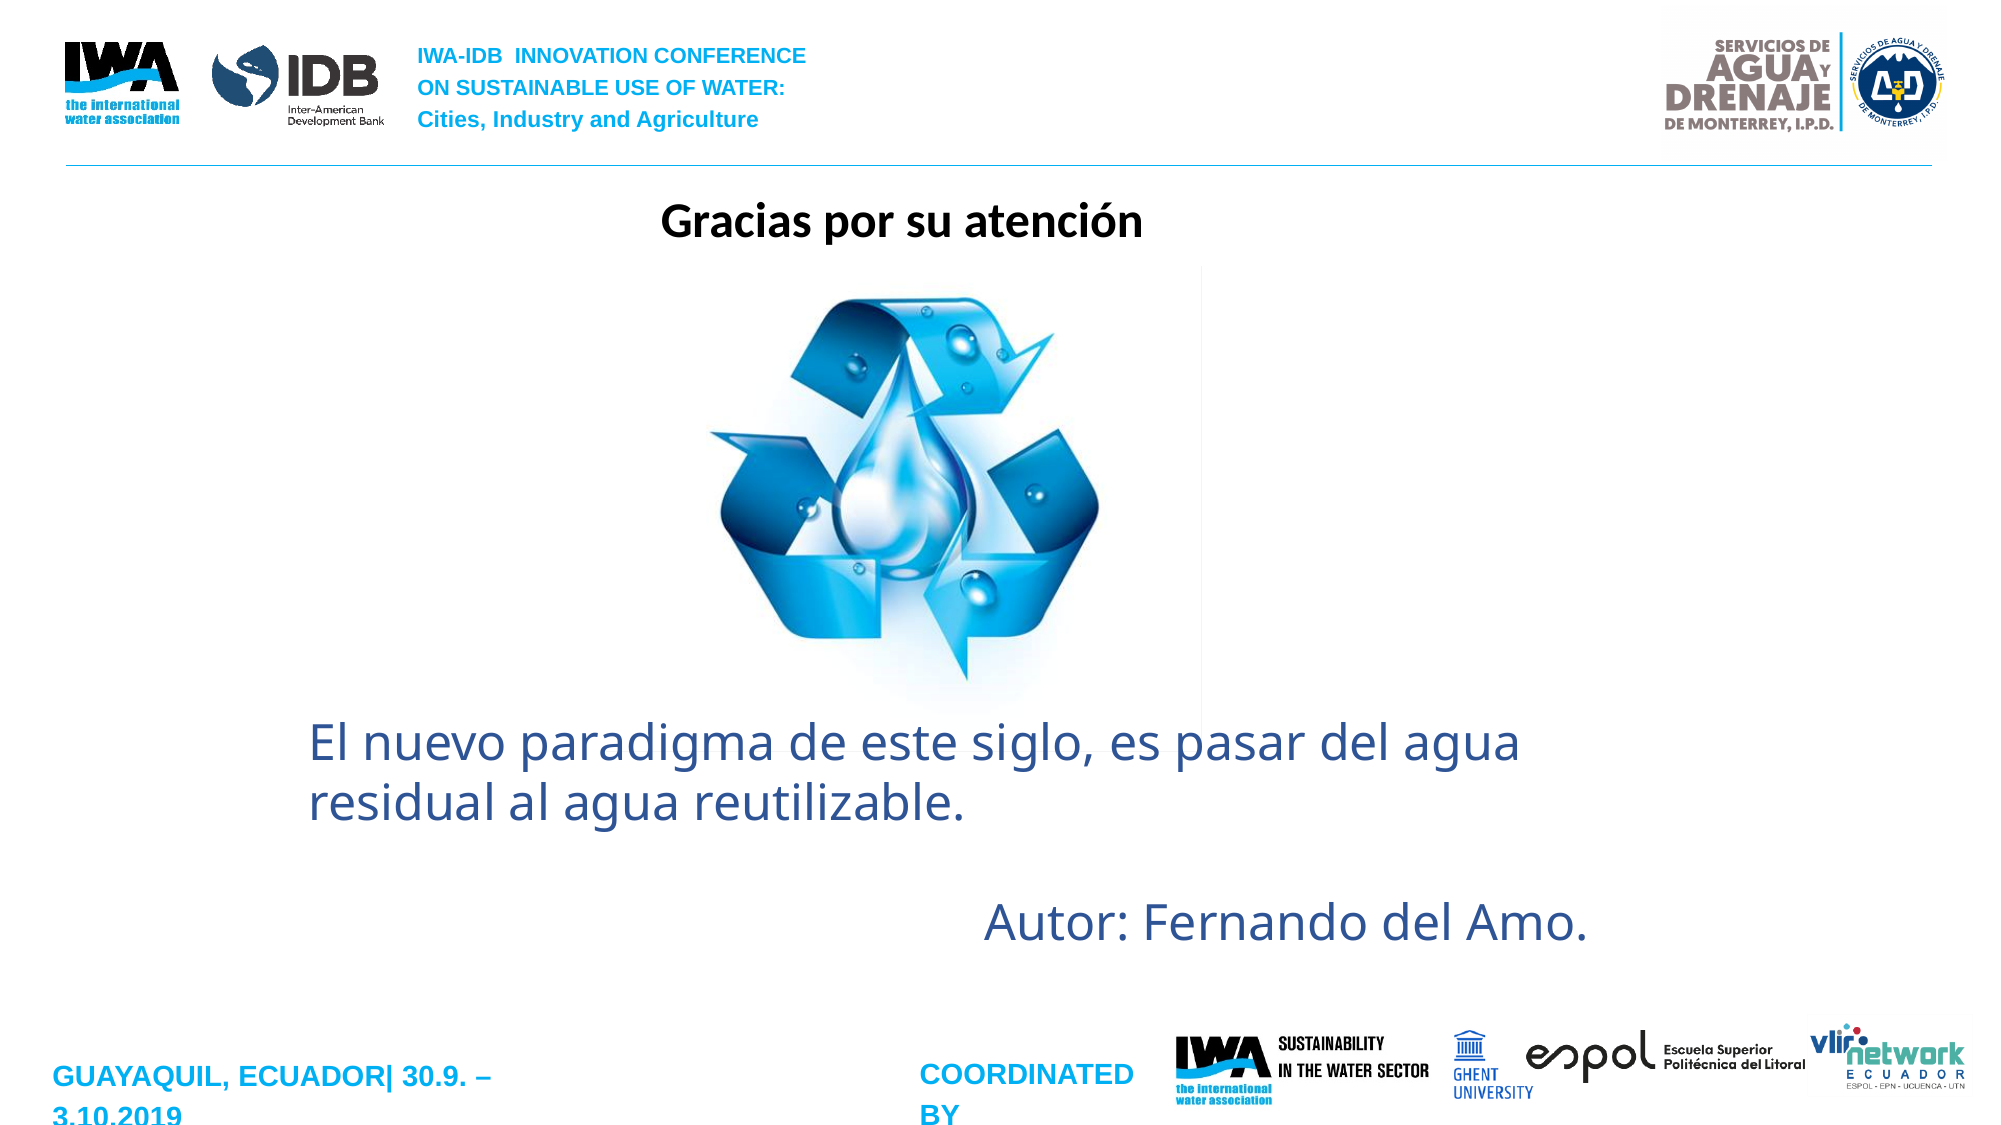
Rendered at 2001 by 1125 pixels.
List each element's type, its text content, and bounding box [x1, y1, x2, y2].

picture [1806, 1014, 1973, 1097]
picture [207, 38, 402, 141]
text_box GUAYAQUIL, ECUADOR| 30.9. – 3.10.2019 [37, 1043, 584, 1098]
text_box COORDINATED BY [904, 1040, 1157, 1096]
picture [1661, 5, 1948, 162]
picture [65, 42, 180, 125]
text_box Gracias por su atención [645, 179, 1164, 256]
picture [606, 266, 1204, 753]
text_box IWA-IDB INNOVATION CONFERENCE ON SUSTAINABLE USE OF WATER: Cities, Industry and Agriculture [402, 29, 919, 139]
text_box El nuevo paradigma de este siglo, es pasar del agua residual al agua reutilizable. Autor: Fernando del Amo. [293, 702, 1711, 961]
picture [1162, 1006, 1805, 1125]
